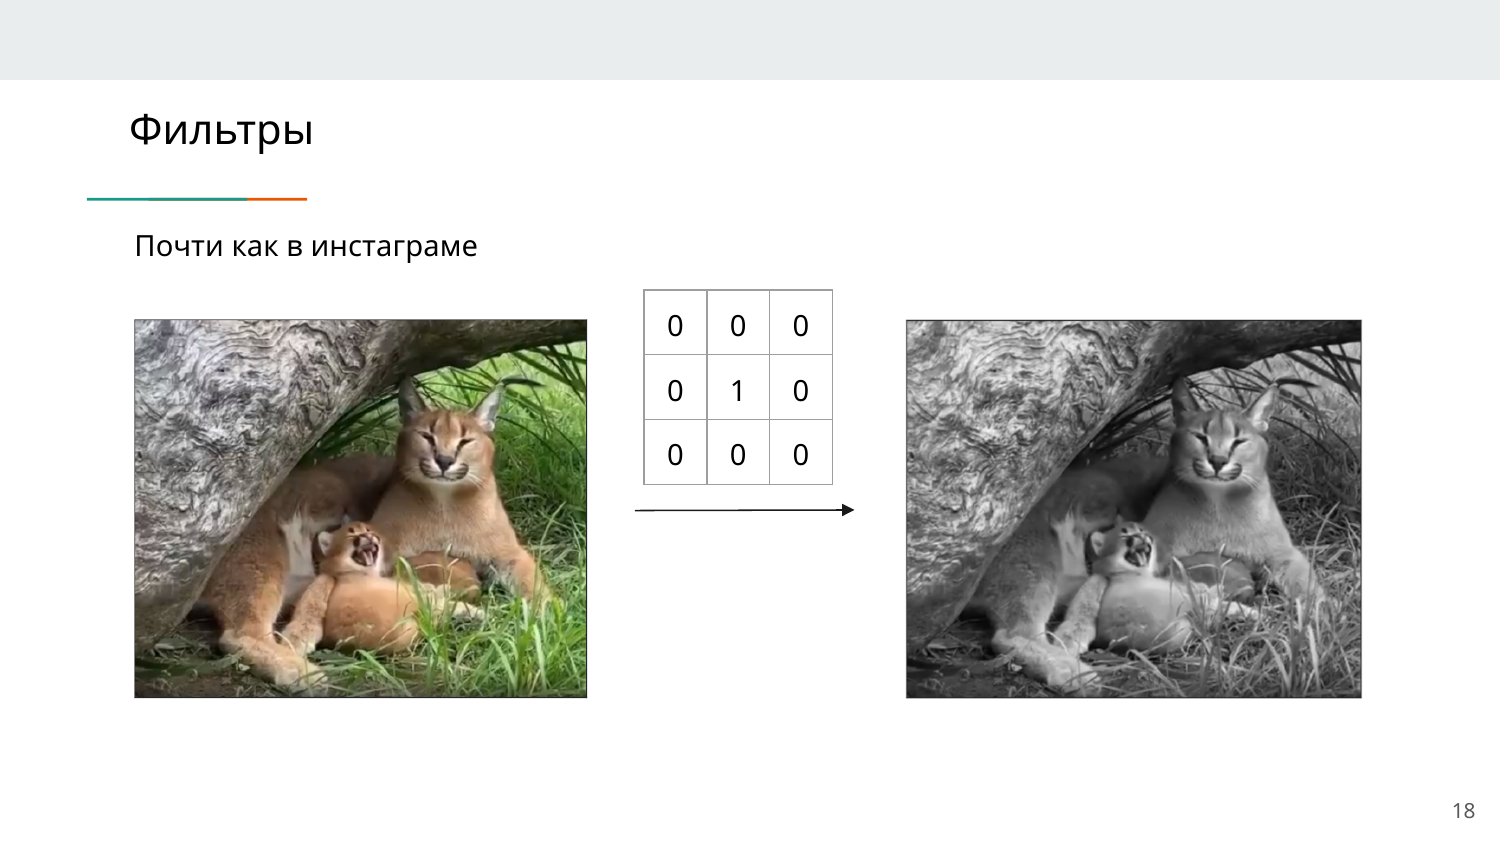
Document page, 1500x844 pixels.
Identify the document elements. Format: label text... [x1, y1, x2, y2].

slide_number ‹#› [1400, 779, 1491, 844]
table_cell 0 [645, 420, 706, 484]
picture [127, 313, 592, 703]
picture [902, 314, 1367, 702]
text_box Почти как в инстаграме [119, 211, 515, 277]
table_cell 0 [645, 355, 706, 419]
table_cell 0 [770, 420, 832, 484]
table_cell 0 [770, 355, 832, 419]
title Фильтры [114, 87, 1500, 176]
table_cell 1 [708, 355, 769, 419]
table_header 0 [645, 291, 706, 354]
table_header 0 [770, 291, 832, 354]
table_header 0 [708, 291, 769, 354]
table_cell 0 [708, 420, 769, 484]
